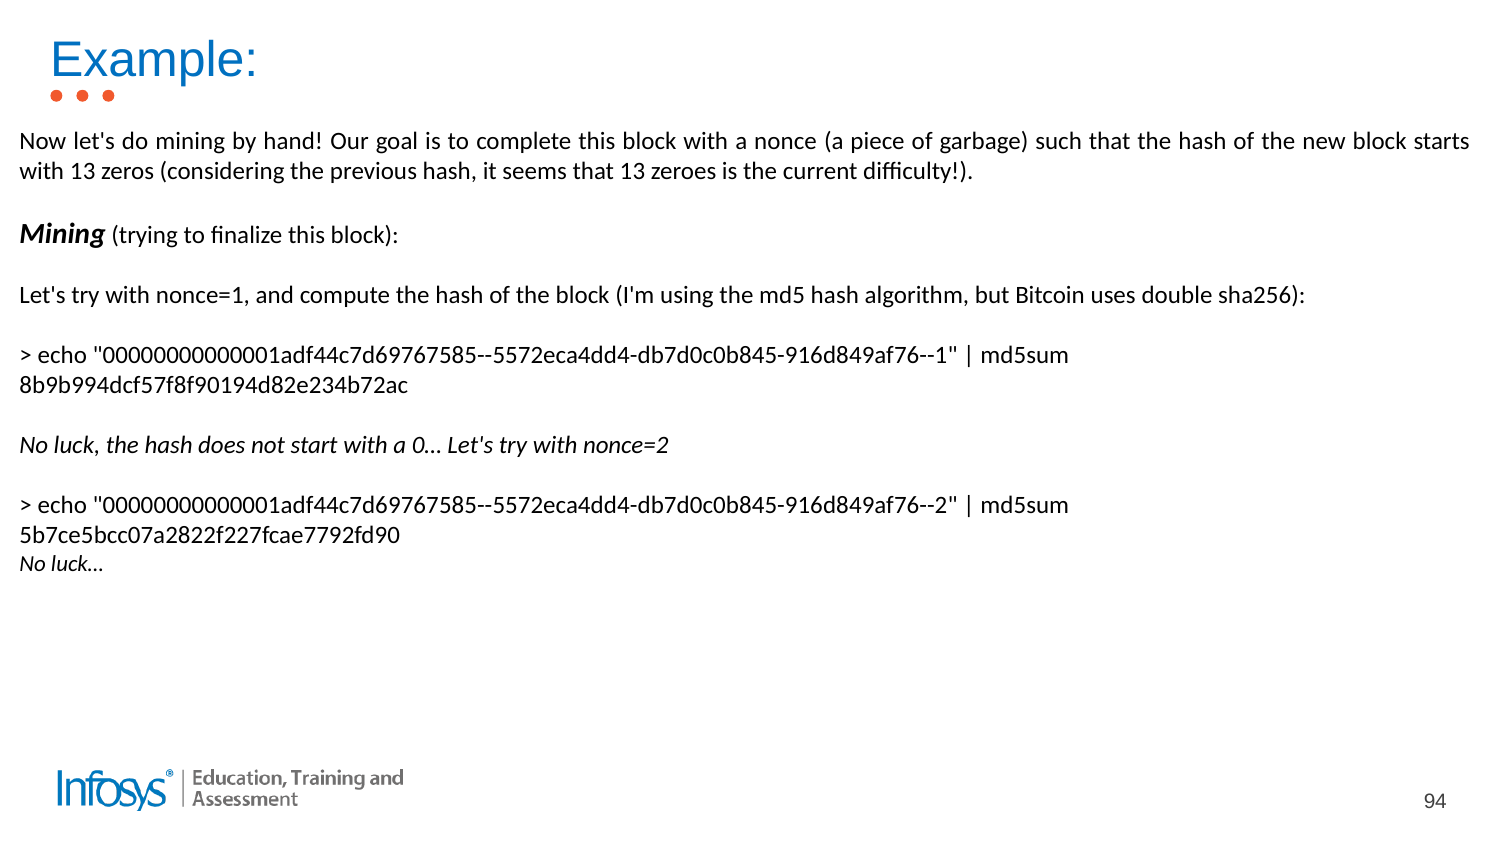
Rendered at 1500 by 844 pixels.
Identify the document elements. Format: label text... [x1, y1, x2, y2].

slide_number 94 [1384, 780, 1462, 826]
title Example: [35, 19, 1467, 94]
picture [49, 761, 410, 811]
text_box Now let's do mining by hand! Our goal is to complete this block with a nonce (a piece of garbage) such that the hash of the new block starts with 13 zeros (considering the previous hash, it seems that 13 zeroes is the current difficulty!). Mining (trying to finalize this block): Let's try with nonce=1, and compute the hash of the block (I'm using the md5 hash algorithm, but Bitcoin uses double sha256): > echo "00000000000001adf44c7d69767585--5572eca4dd4-db7d0c0b845-916d849af76--1" | md5sum 8b9b994dcf57f8f90194d82e234b72ac No luck, the hash does not start with a 0… Let's try with nonce=2 > echo "00000000000001adf44c7d69767585--5572eca4dd4-db7d0c0b845-916d849af76--2" | md5sum 5b7ce5bcc07a2822f227fcae7792fd90 No luck… [11, 116, 1481, 584]
